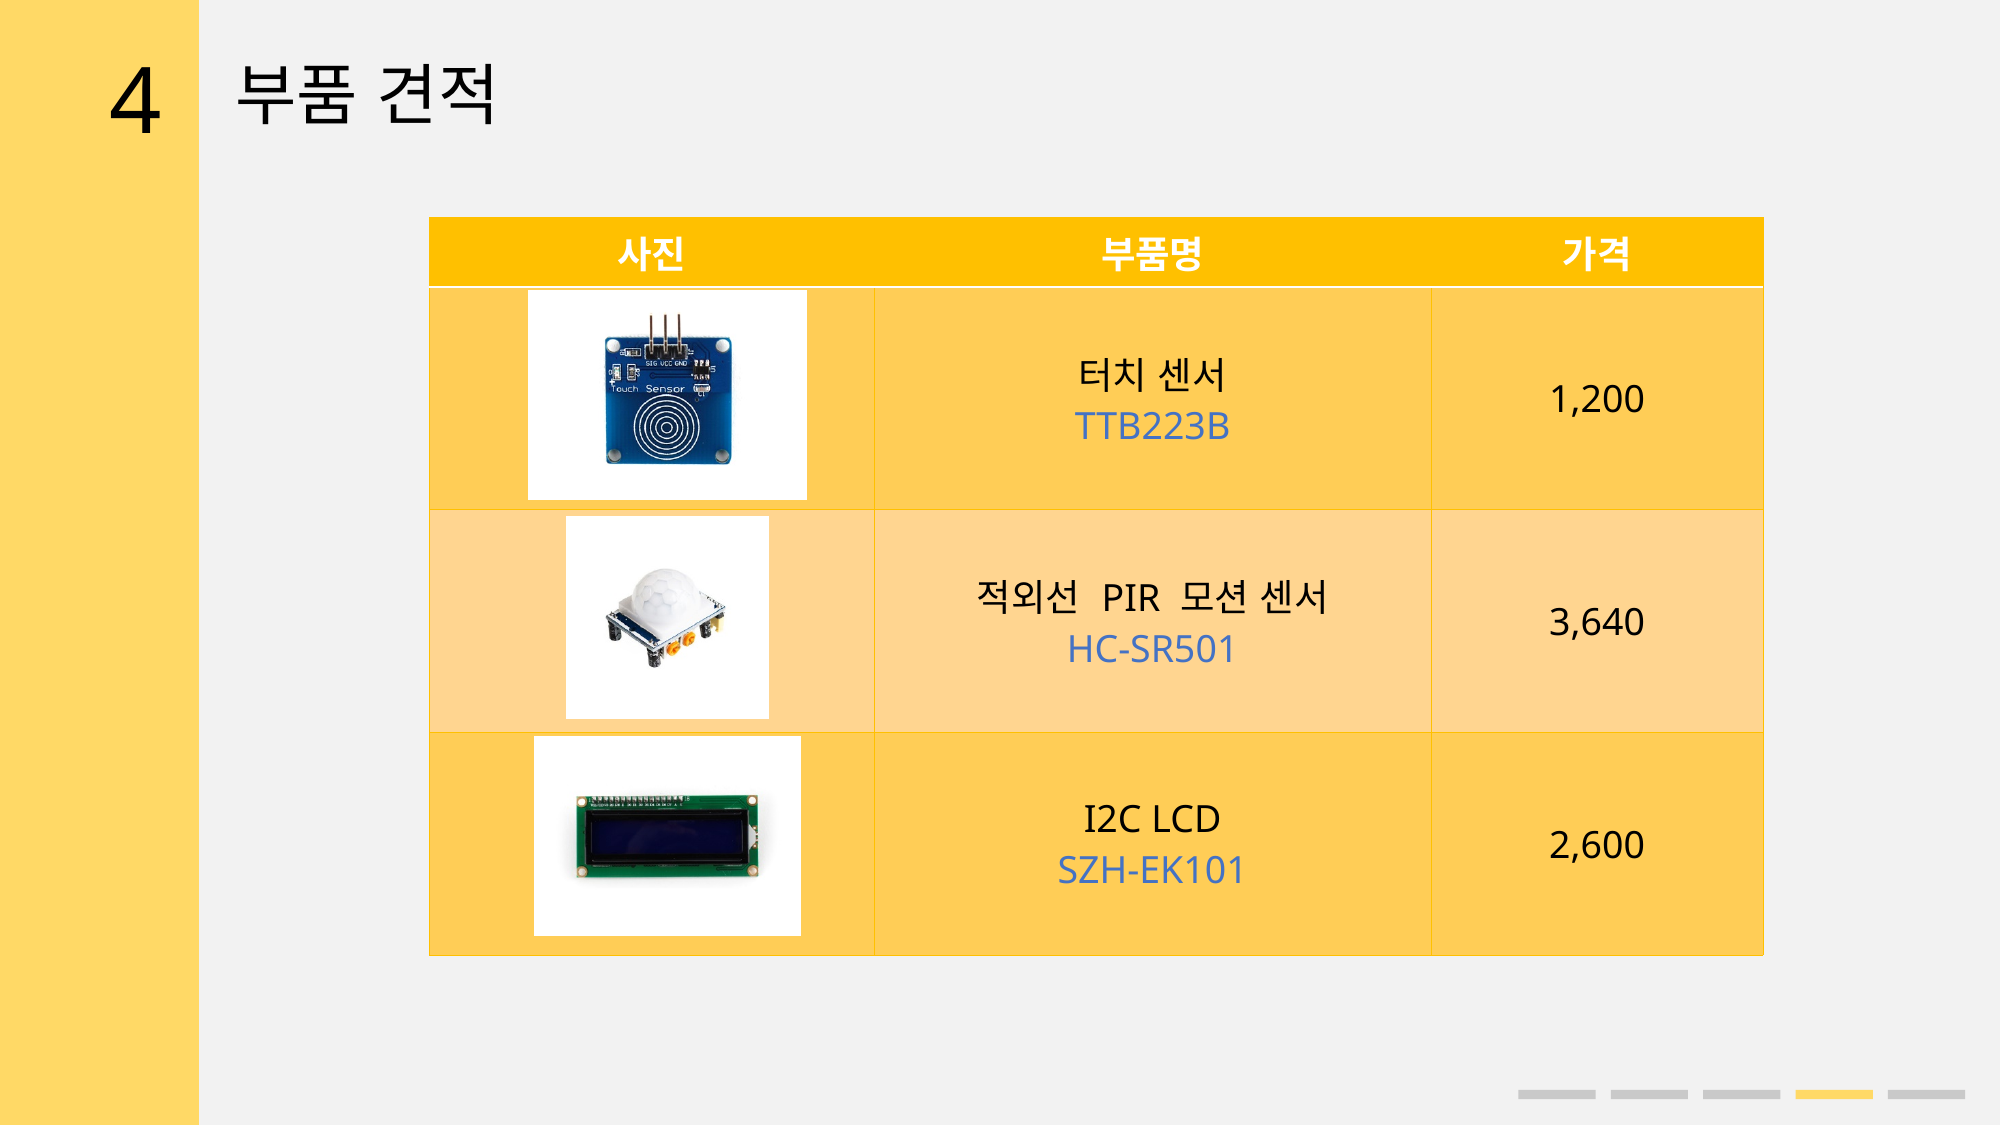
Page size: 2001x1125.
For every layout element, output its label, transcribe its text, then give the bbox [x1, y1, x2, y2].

text_box [1517, 1089, 1597, 1100]
table_cell [430, 733, 874, 955]
text_box [1610, 1089, 1689, 1100]
table_cell I2C LCD SZH-EK101 [875, 733, 1431, 955]
table_cell 3,640 [1432, 510, 1763, 732]
table_header 부품명 [875, 218, 1431, 286]
text_box 4 [94, 34, 177, 160]
table_cell 1,200 [1432, 288, 1763, 509]
text_box [1795, 1089, 1874, 1100]
text_box [0, 0, 200, 1125]
text_box [1887, 1089, 1966, 1100]
table_cell 적외선 PIR 모션 센서 HC-SR501 [875, 510, 1431, 732]
table_cell 2,600 [1432, 733, 1763, 955]
picture [534, 736, 801, 936]
table_cell [430, 288, 874, 509]
text_box [1702, 1089, 1781, 1100]
text_box 부품 견적 [220, 45, 515, 140]
table_cell 터치 센서 TTB223B [875, 288, 1431, 509]
table_cell [430, 510, 874, 732]
picture [566, 516, 769, 719]
table_header 가격 [1432, 218, 1763, 286]
table_header 사진 [430, 218, 874, 286]
picture [528, 290, 807, 500]
